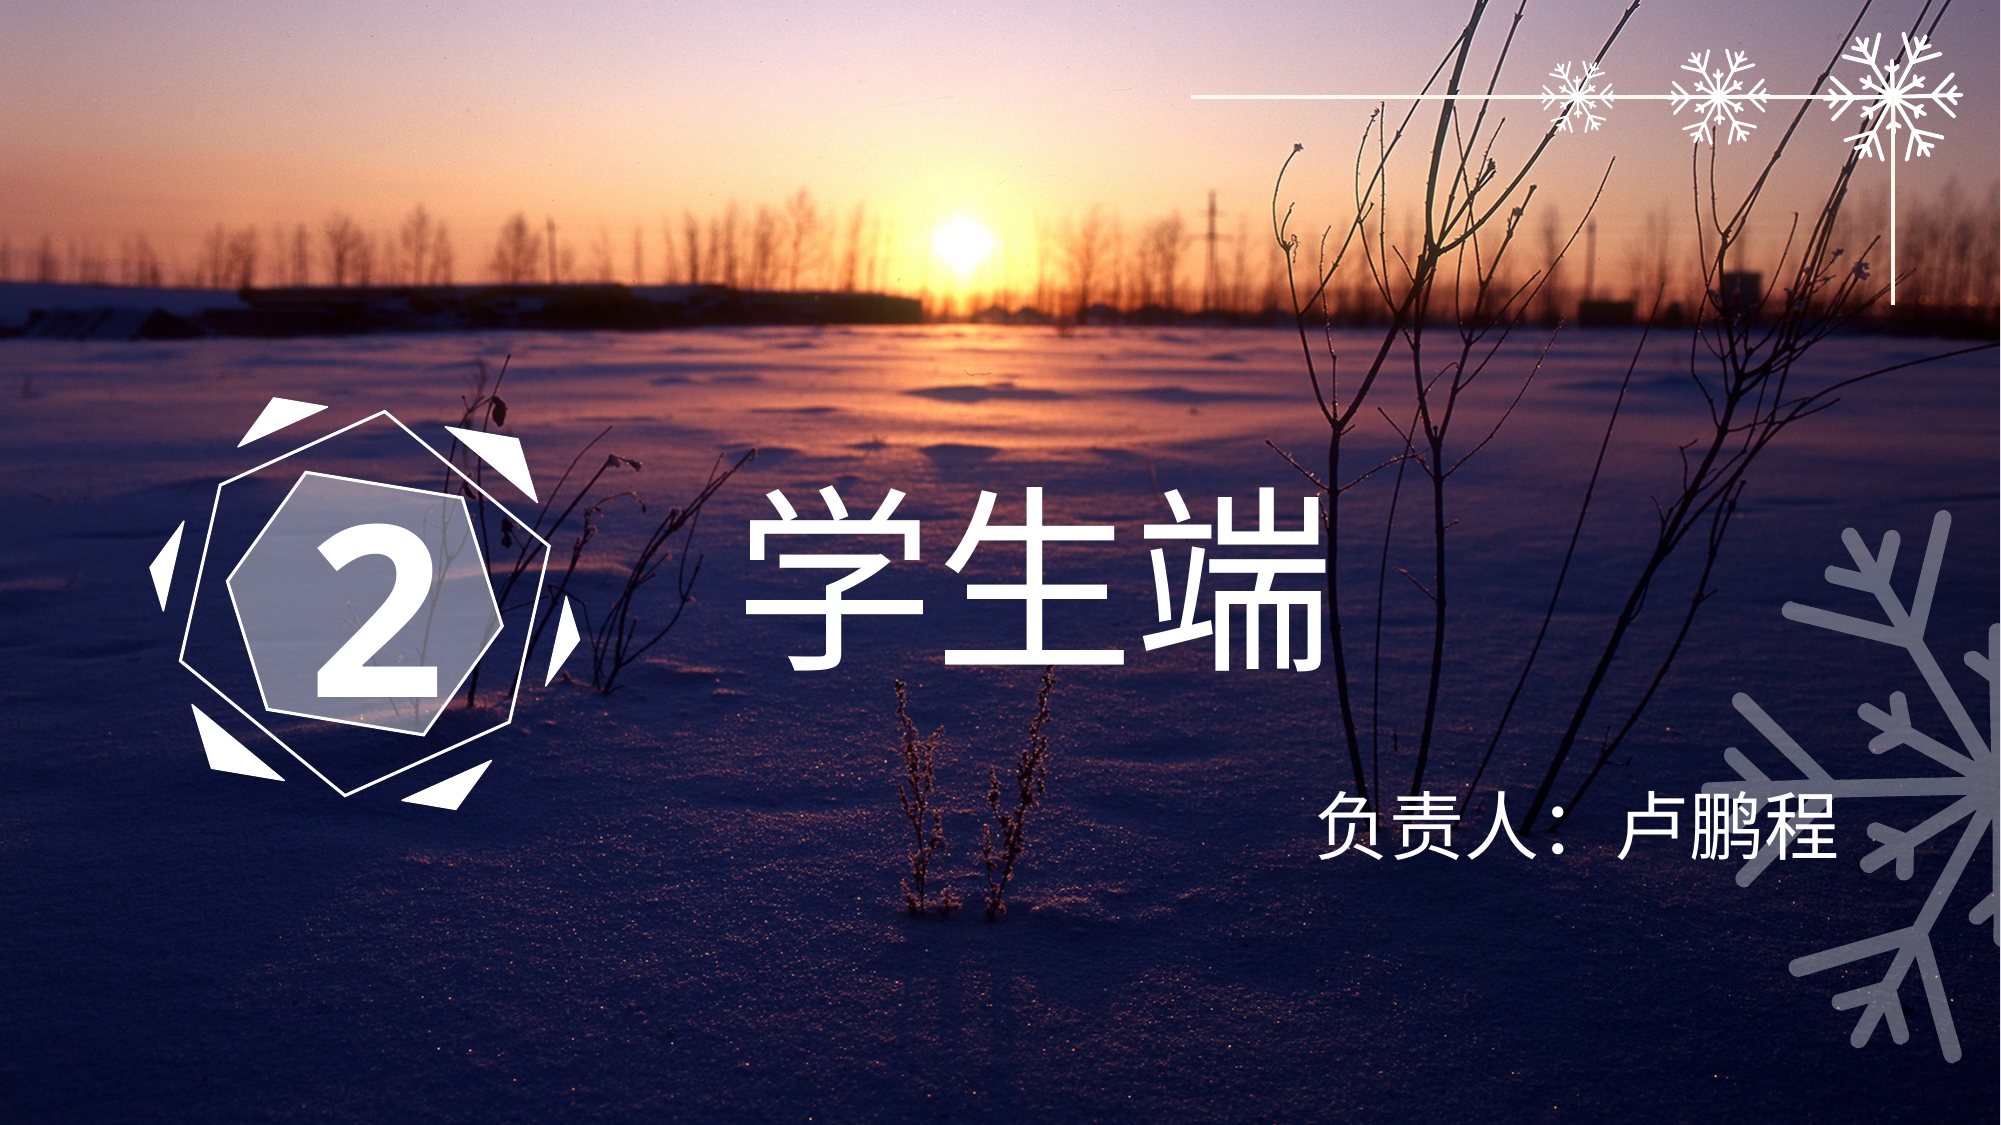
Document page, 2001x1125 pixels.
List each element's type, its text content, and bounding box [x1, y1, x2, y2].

picture [0, 0, 2001, 1125]
text_box 负责人：卢鹏程 [1826, 771, 1855, 779]
text_box 负责人：卢鹏程 [1300, 771, 1809, 877]
text_box 负责人：卢鹏程 [1758, 798, 1855, 877]
text_box [1701, 510, 2000, 1064]
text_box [1191, 28, 1962, 305]
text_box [146, 415, 583, 792]
text_box 学生端 [719, 448, 1462, 704]
